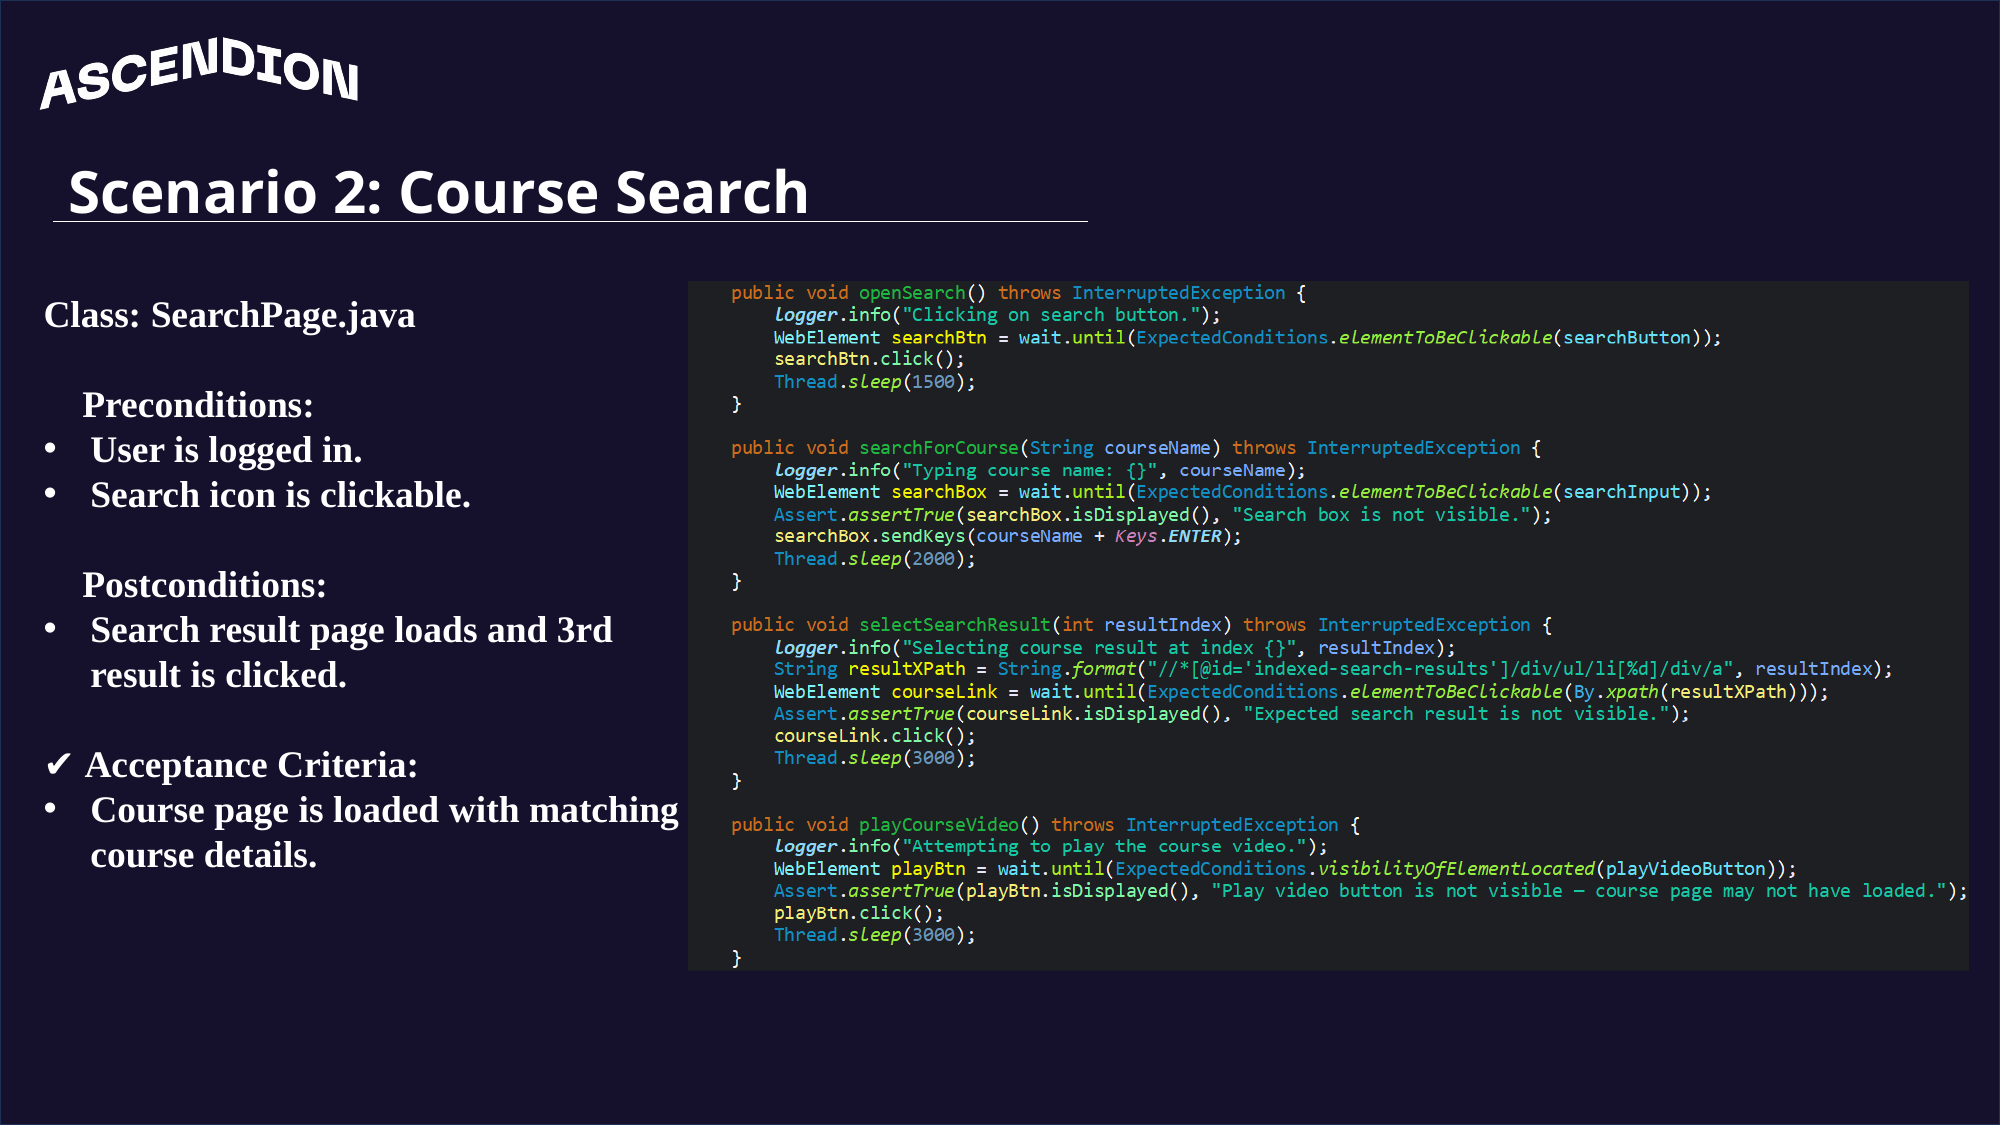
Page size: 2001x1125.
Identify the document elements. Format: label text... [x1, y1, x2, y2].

text_box Class: SearchPage.java ✅ Preconditions: User is logged in. Search icon is clickable. 🔚 Postconditions: Search result page loads and 3rd result is clicked. ✔️ Acceptance Criteria: Course page is loaded with matching course details. [28, 282, 688, 928]
picture [688, 281, 1969, 971]
text_box Scenario 2: Course Search [53, 147, 1381, 233]
text_box [0, 0, 2000, 1125]
picture [1, 0, 396, 148]
